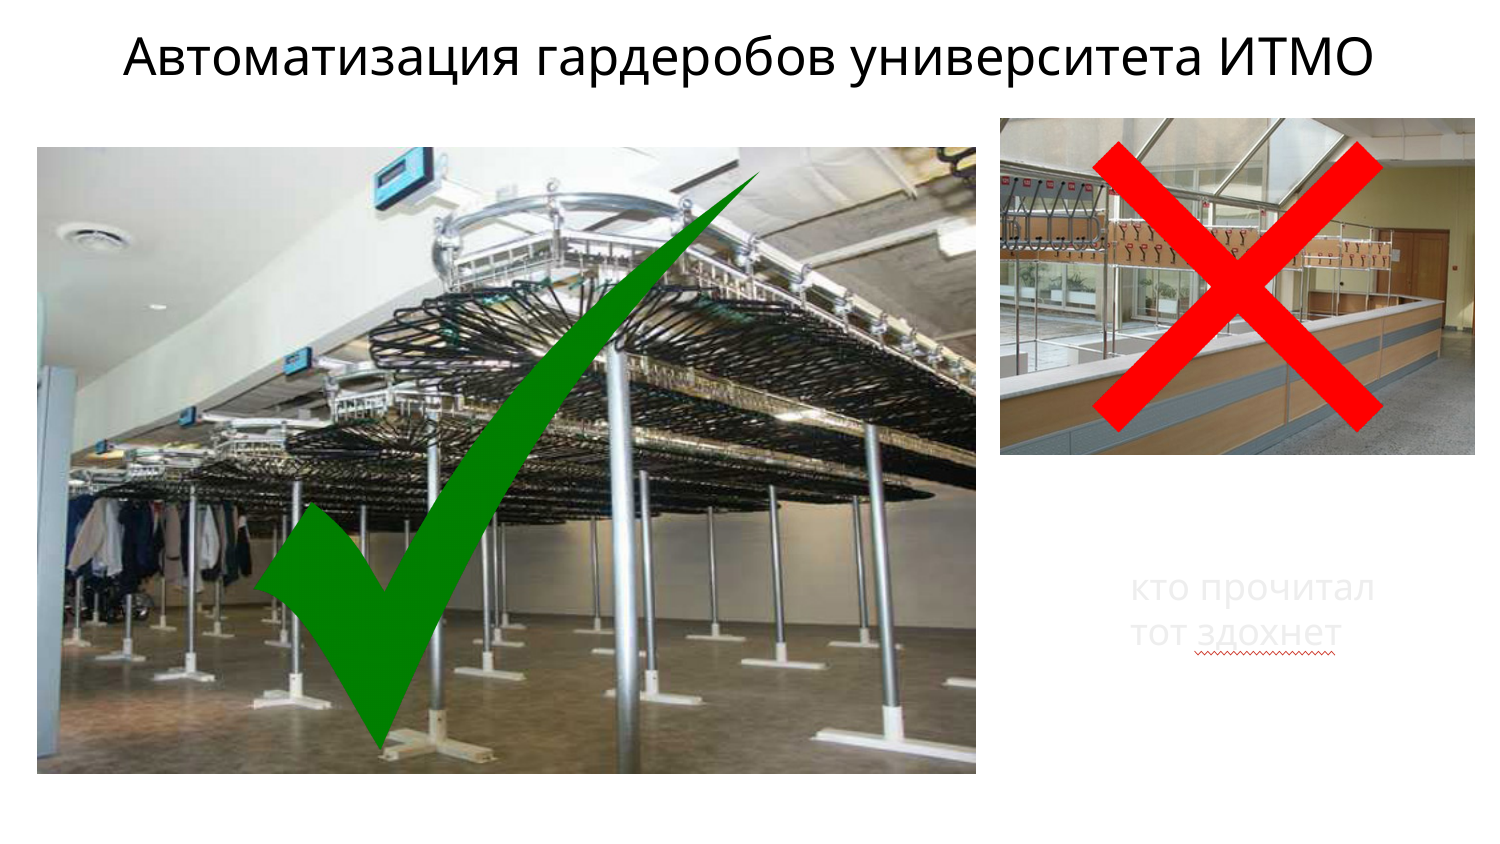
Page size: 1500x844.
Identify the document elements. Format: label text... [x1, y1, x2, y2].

text_box кто прочитал тот здохнет [1114, 547, 1414, 668]
picture [1000, 101, 1476, 473]
title Автоматизация гардеробов университета ИТМО [51, 7, 1449, 102]
picture [1193, 650, 1336, 658]
picture [37, 146, 976, 775]
